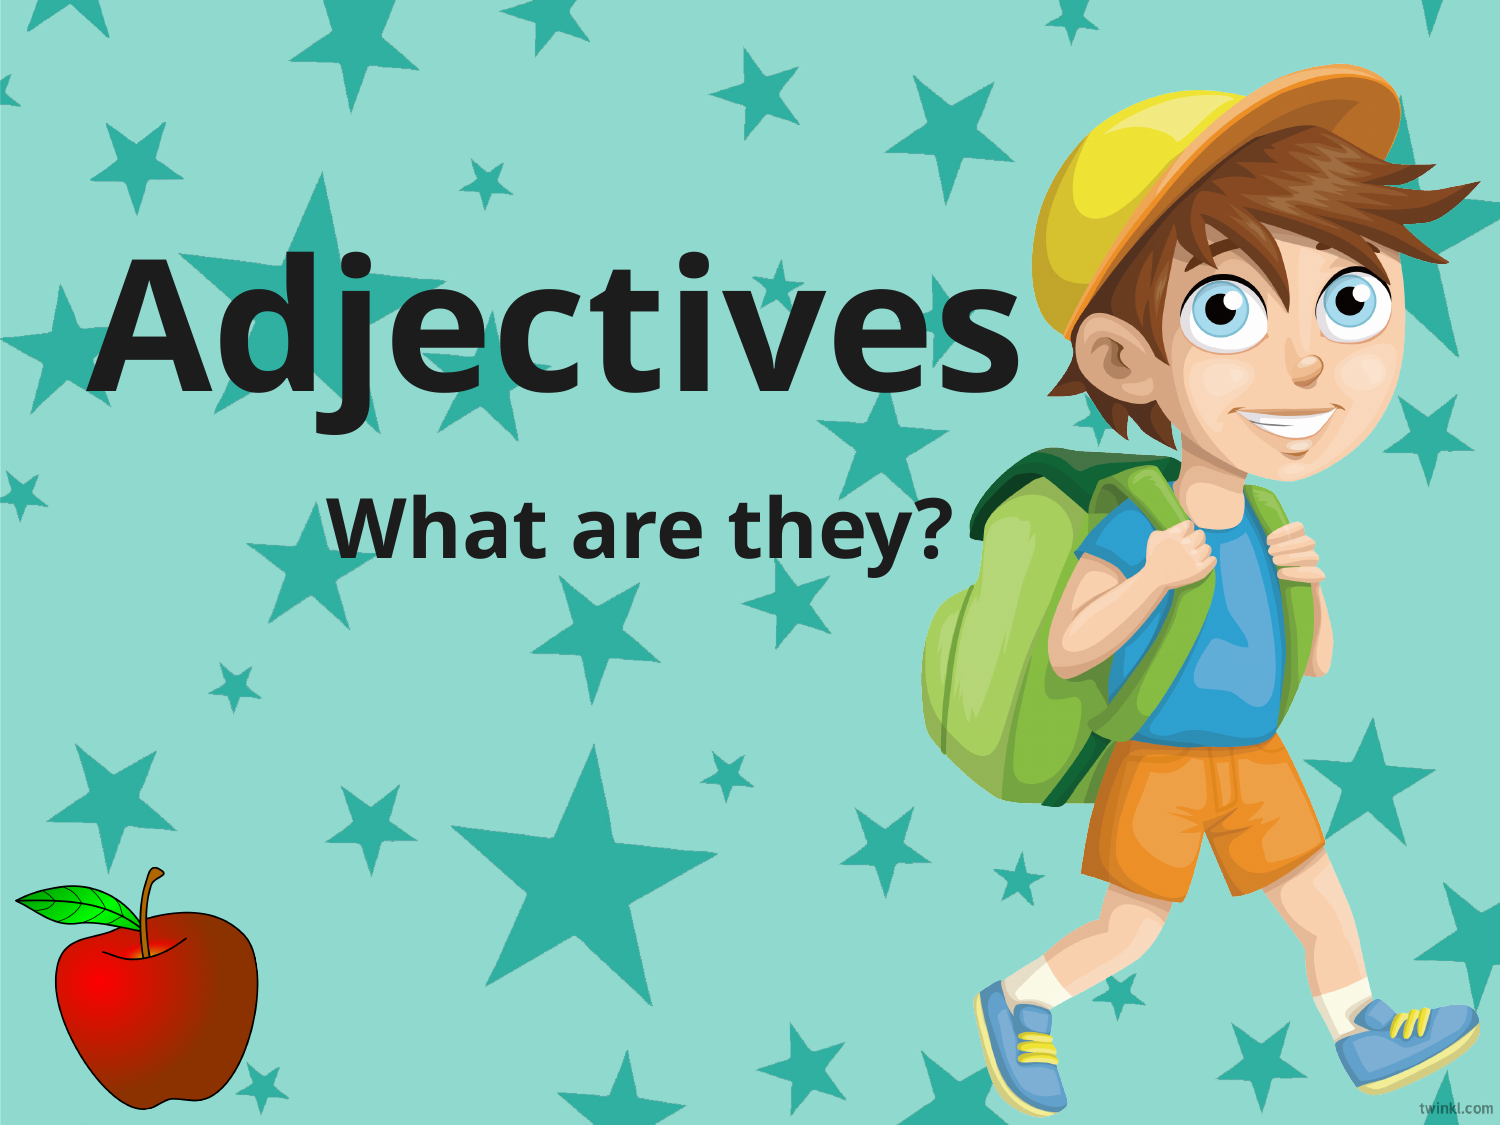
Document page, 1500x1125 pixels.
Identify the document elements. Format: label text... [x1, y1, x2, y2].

picture [0, 0, 1500, 1125]
text_box Adjectives [13, 200, 731, 436]
text_box What are they? [312, 468, 731, 583]
